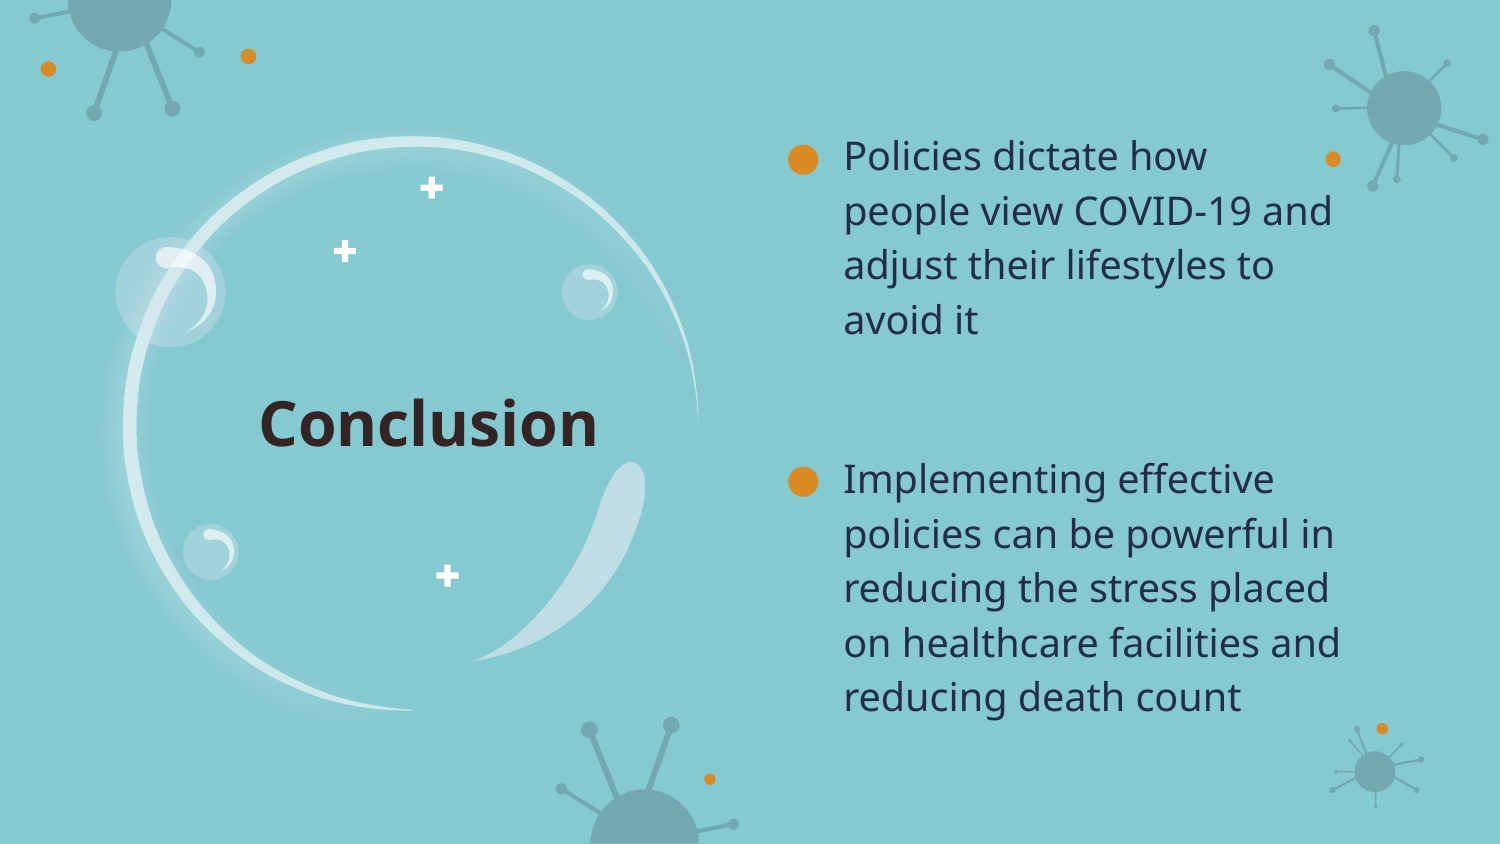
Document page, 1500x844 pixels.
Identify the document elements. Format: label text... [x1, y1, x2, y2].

list Policies dictate how people view COVID-19 and adjust their lifestyles to avoid it Implementing effective policies can be powerful in reducing the stress placed on healthcare facilities and reducing death count [753, 141, 1357, 702]
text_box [107, 135, 699, 711]
